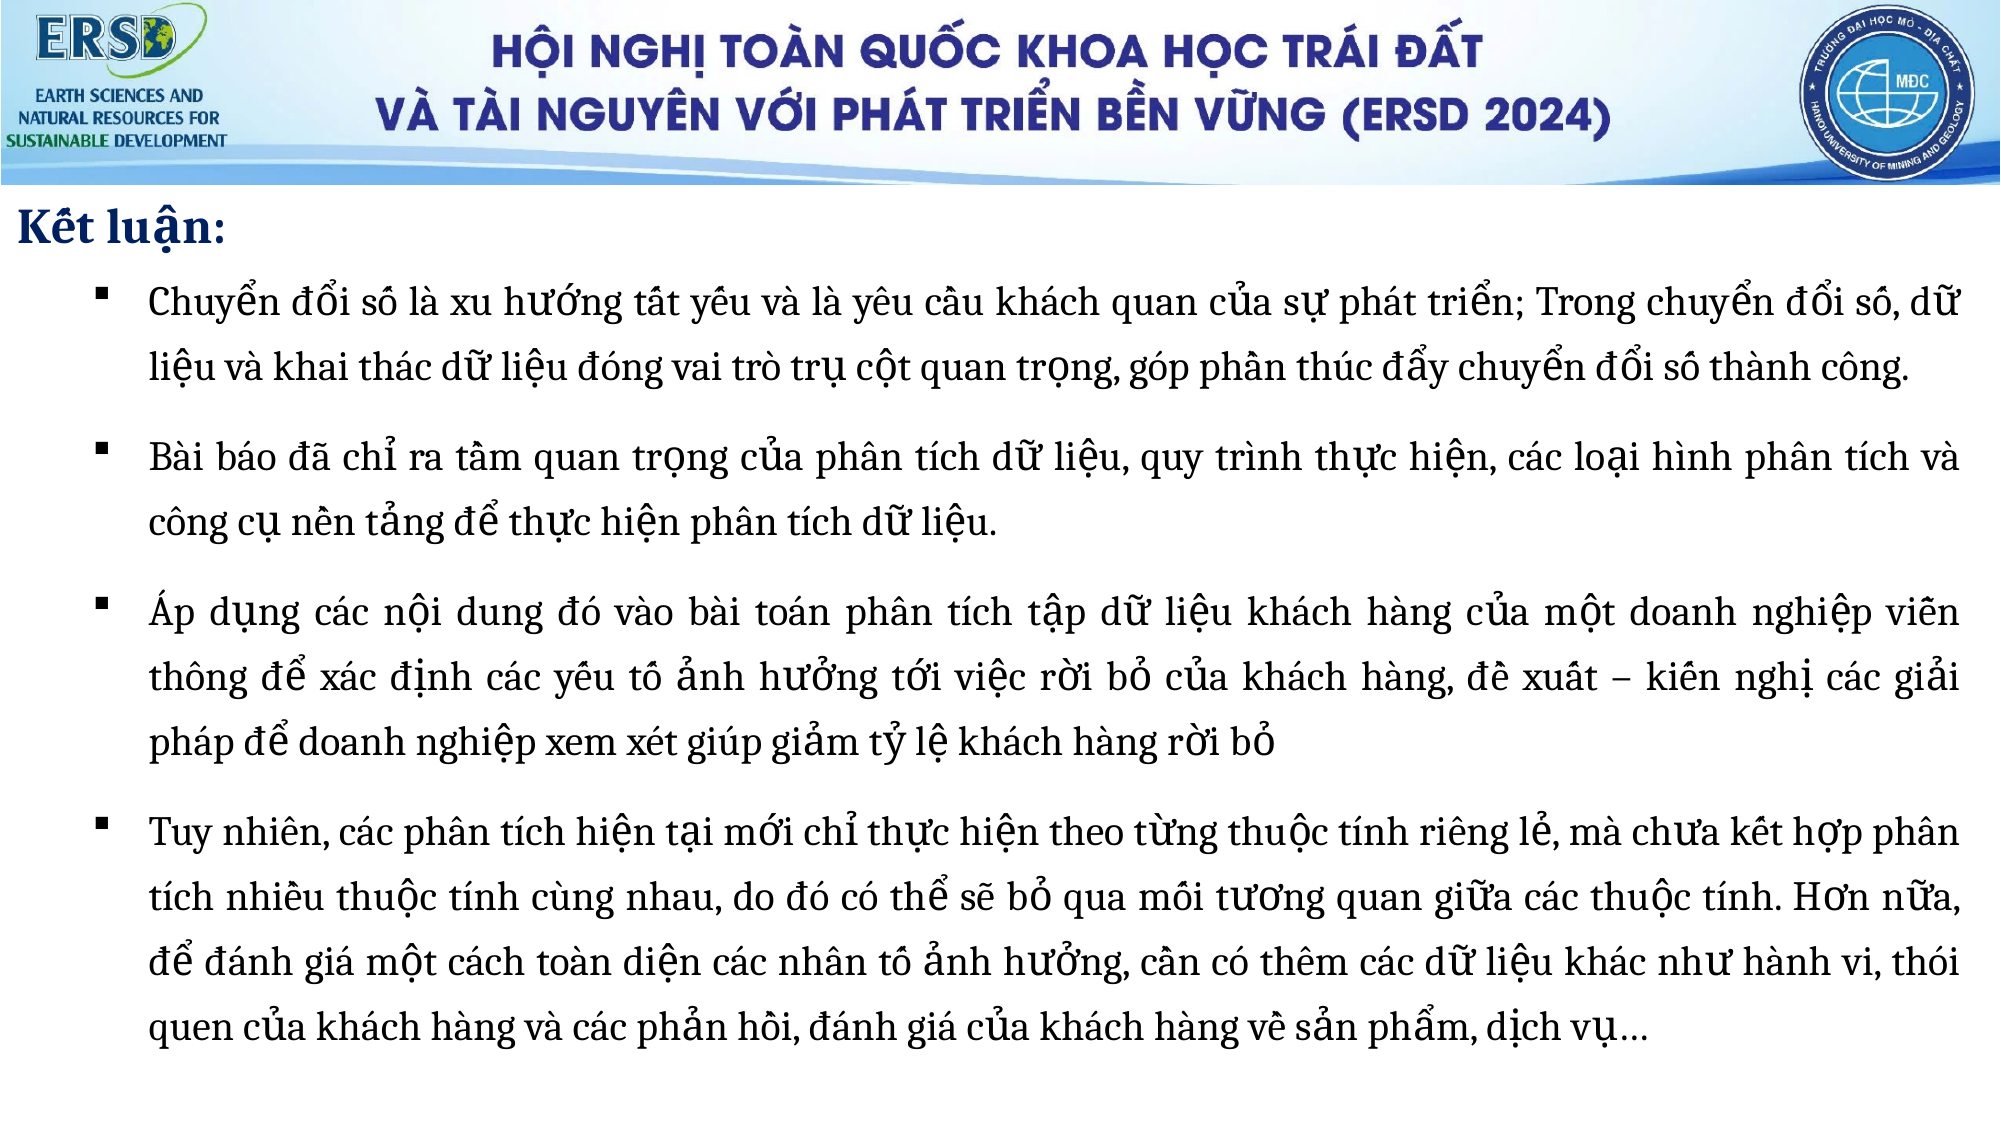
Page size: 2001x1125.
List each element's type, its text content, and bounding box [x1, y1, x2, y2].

text_box Kết luận: [3, 192, 1254, 318]
text_box Chuyển đổi số là xu hướng tất yếu và là yêu cầu khách quan của sự phát triển; Trong chuyển đổi số, dữ liệu và khai thác dữ liệu đóng vai trò trụ cột quan trọng, góp phần thúc đẩy chuyển đổi số thành công. Bài báo đã chỉ ra tầm quan trọng của phân tích dữ liệu, quy trình thực hiện, các loại hình phân tích và công cụ nền tảng để thực hiện phân tích dữ liệu. Áp dụng các nội dung đó vào bài toán phân tích tập dữ liệu khách hàng của một doanh nghiệp viễn thông để xác định các yếu tố ảnh hưởng tới việc rời bỏ của khách hàng, đề xuất – kiến nghị các giải pháp để doanh nghiệp xem xét giúp giảm tỷ lệ khách hàng rời bỏ Tuy nhiên, các phân tích hiện tại mới chỉ thực hiện theo từng thuộc tính riêng lẻ, mà chưa kết hợp phân tích nhiều thuộc tính cùng nhau, do đó có thể sẽ bỏ qua mối tương quan giữa các thuộc tính. Hơn nữa, để đánh giá một cách toàn diện các nhân tố ảnh hưởng, cần có thêm các dữ liệu khác như hành vi, thói quen của khách hàng và các phản hồi, đánh giá của khách hàng về sản phẩm, dịch vụ… [77, 251, 1975, 1057]
picture [1, 0, 2000, 185]
